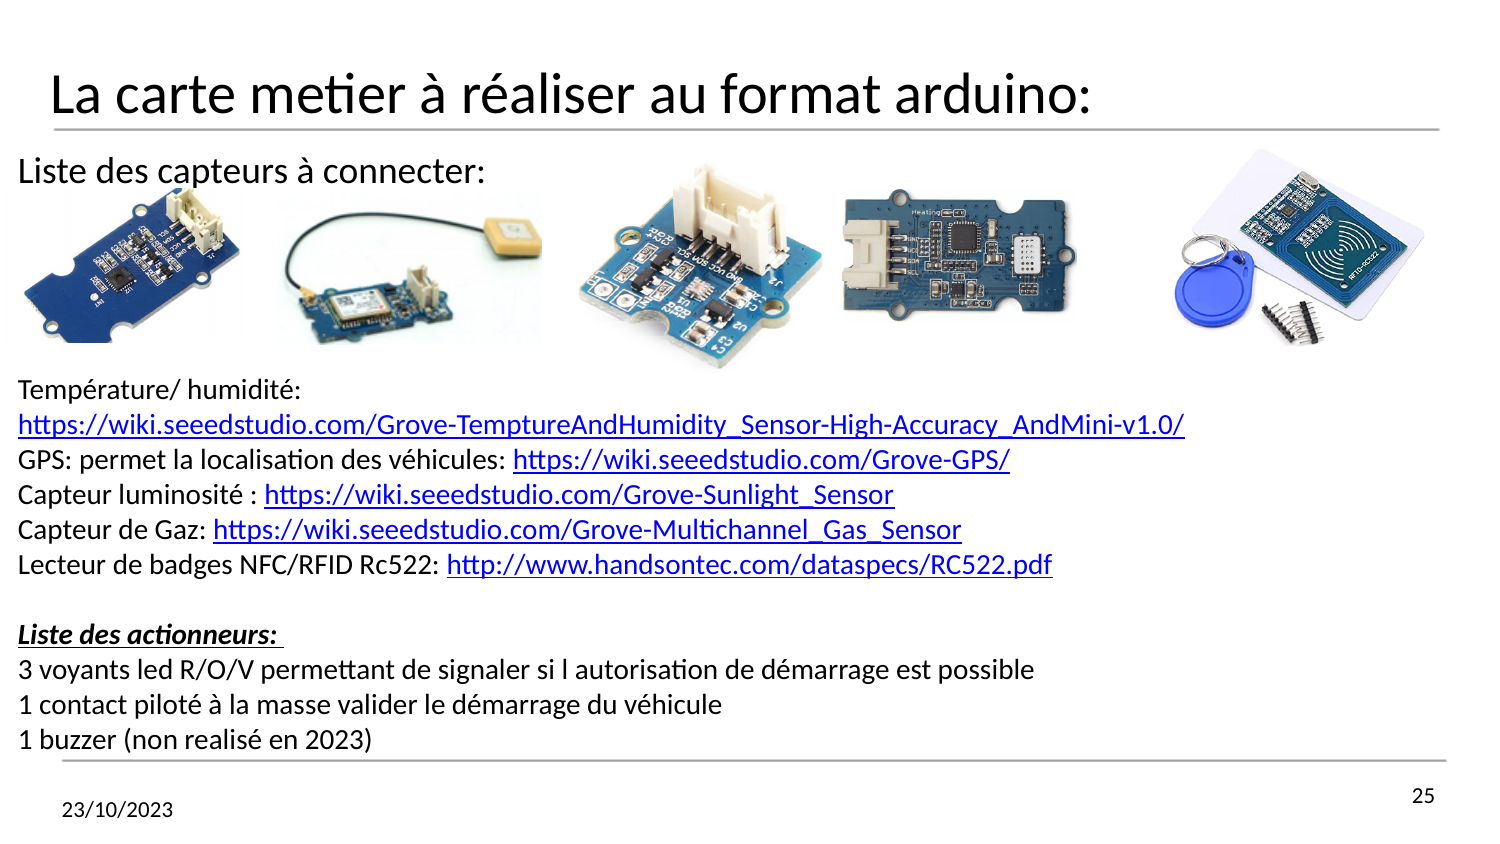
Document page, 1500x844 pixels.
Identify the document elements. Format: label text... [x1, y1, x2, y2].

picture [842, 187, 1077, 323]
picture [0, 53, 1500, 837]
picture [572, 153, 827, 373]
picture [275, 191, 542, 345]
picture [5, 187, 244, 343]
picture [1170, 148, 1425, 347]
text_box Liste des capteurs à connecter: Température/ humidité: https://wiki.seeedstudio.com/Grove-TemptureAndHumidity_Sensor-High-Accuracy_AndMini-v1.0/ GPS: permet la localisation des véhicules: https://wiki.seeedstudio.com/Grove-GPS/ Capteur luminosité : https://wiki.seeedstudio.com/Grove-Sunlight_Sensor Capteur de Gaz: https://wiki.seeedstudio.com/Grove-Multichannel_Gas_Sensor Lecteur de badges NFC/RFID Rc522: http://www.handsontec.com/dataspecs/RC522.pdf Liste des actionneurs: 3 voyants led R/O/V permettant de signaler si l autorisation de démarrage est possible 1 contact piloté à la masse valider le démarrage du véhicule 1 buzzer (non realisé en 2023) [3, 138, 1483, 833]
title La carte metier à réaliser au format arduino: [35, 20, 1386, 138]
